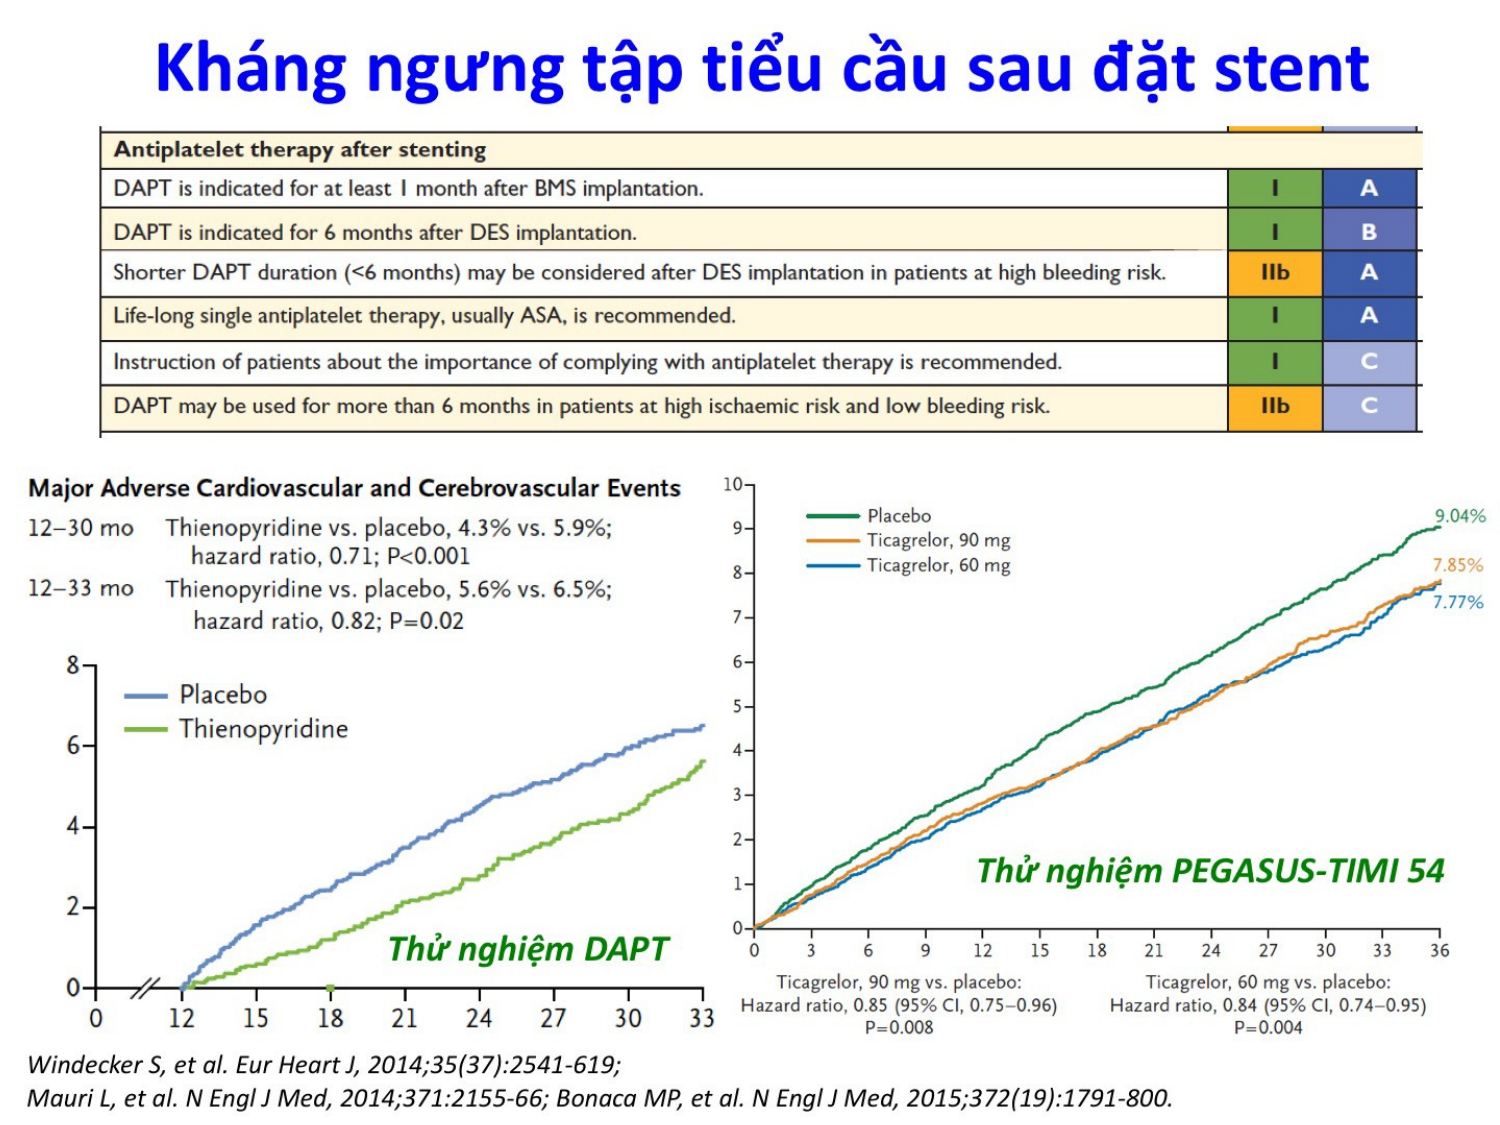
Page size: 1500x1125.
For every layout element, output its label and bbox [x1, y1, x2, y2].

text_box [16, 24, 1500, 1117]
